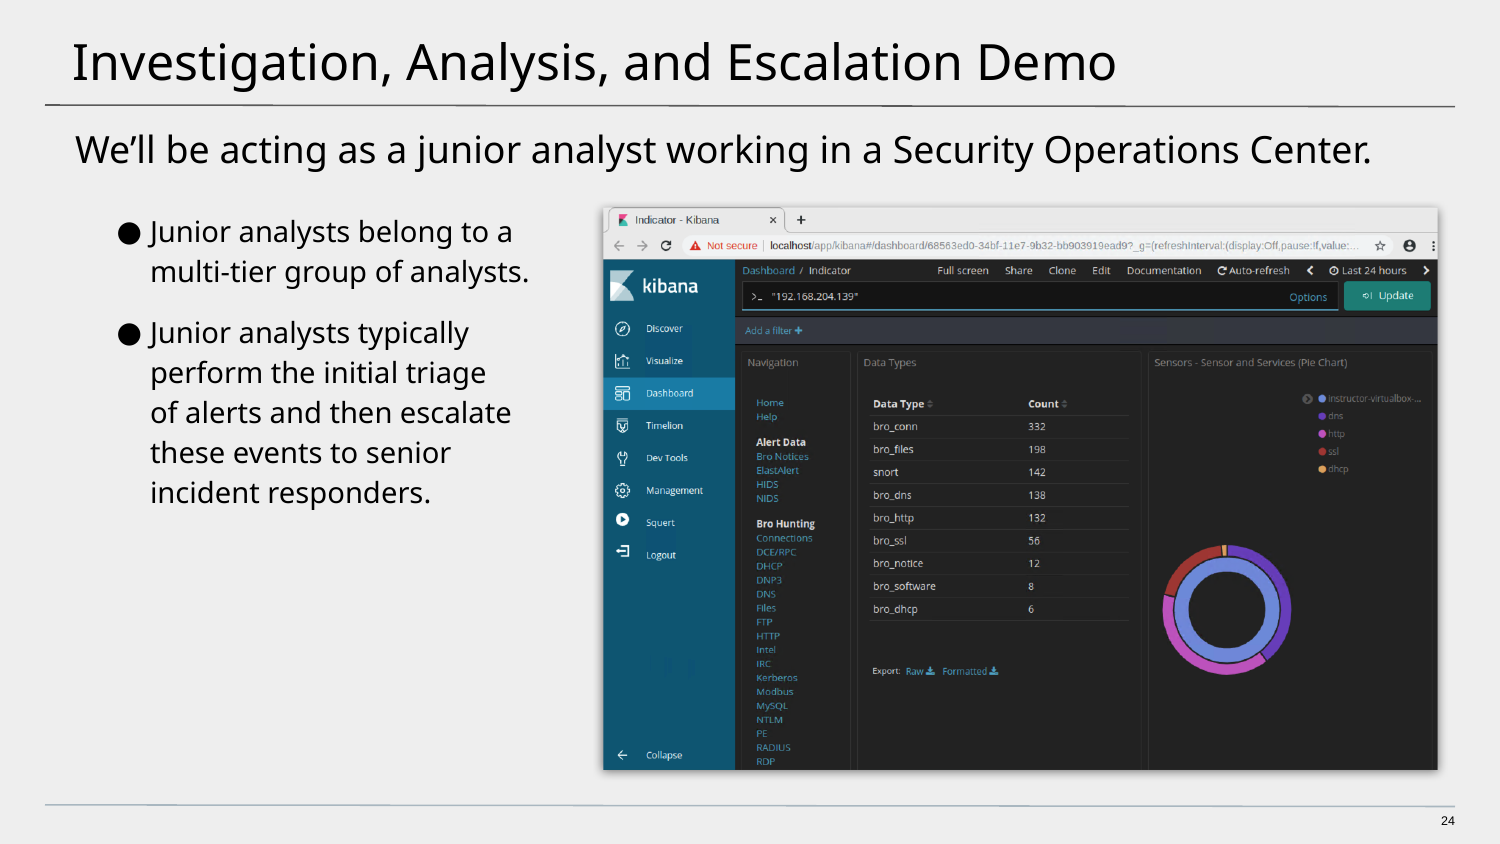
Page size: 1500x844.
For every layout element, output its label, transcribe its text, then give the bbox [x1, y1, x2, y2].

subtitle We’ll be acting as a junior analyst working in a Security Operations Center. [0, 110, 1500, 171]
picture [603, 207, 1438, 770]
list Junior analysts belong to a multi-tier group of analysts. Junior analysts typically perform the initial triage of alerts and then escalate these events to senior incident responders. [0, 207, 597, 488]
text_box 24 [1411, 813, 1455, 831]
title Investigation, Analysis, and Escalation Demo [0, 0, 1500, 88]
